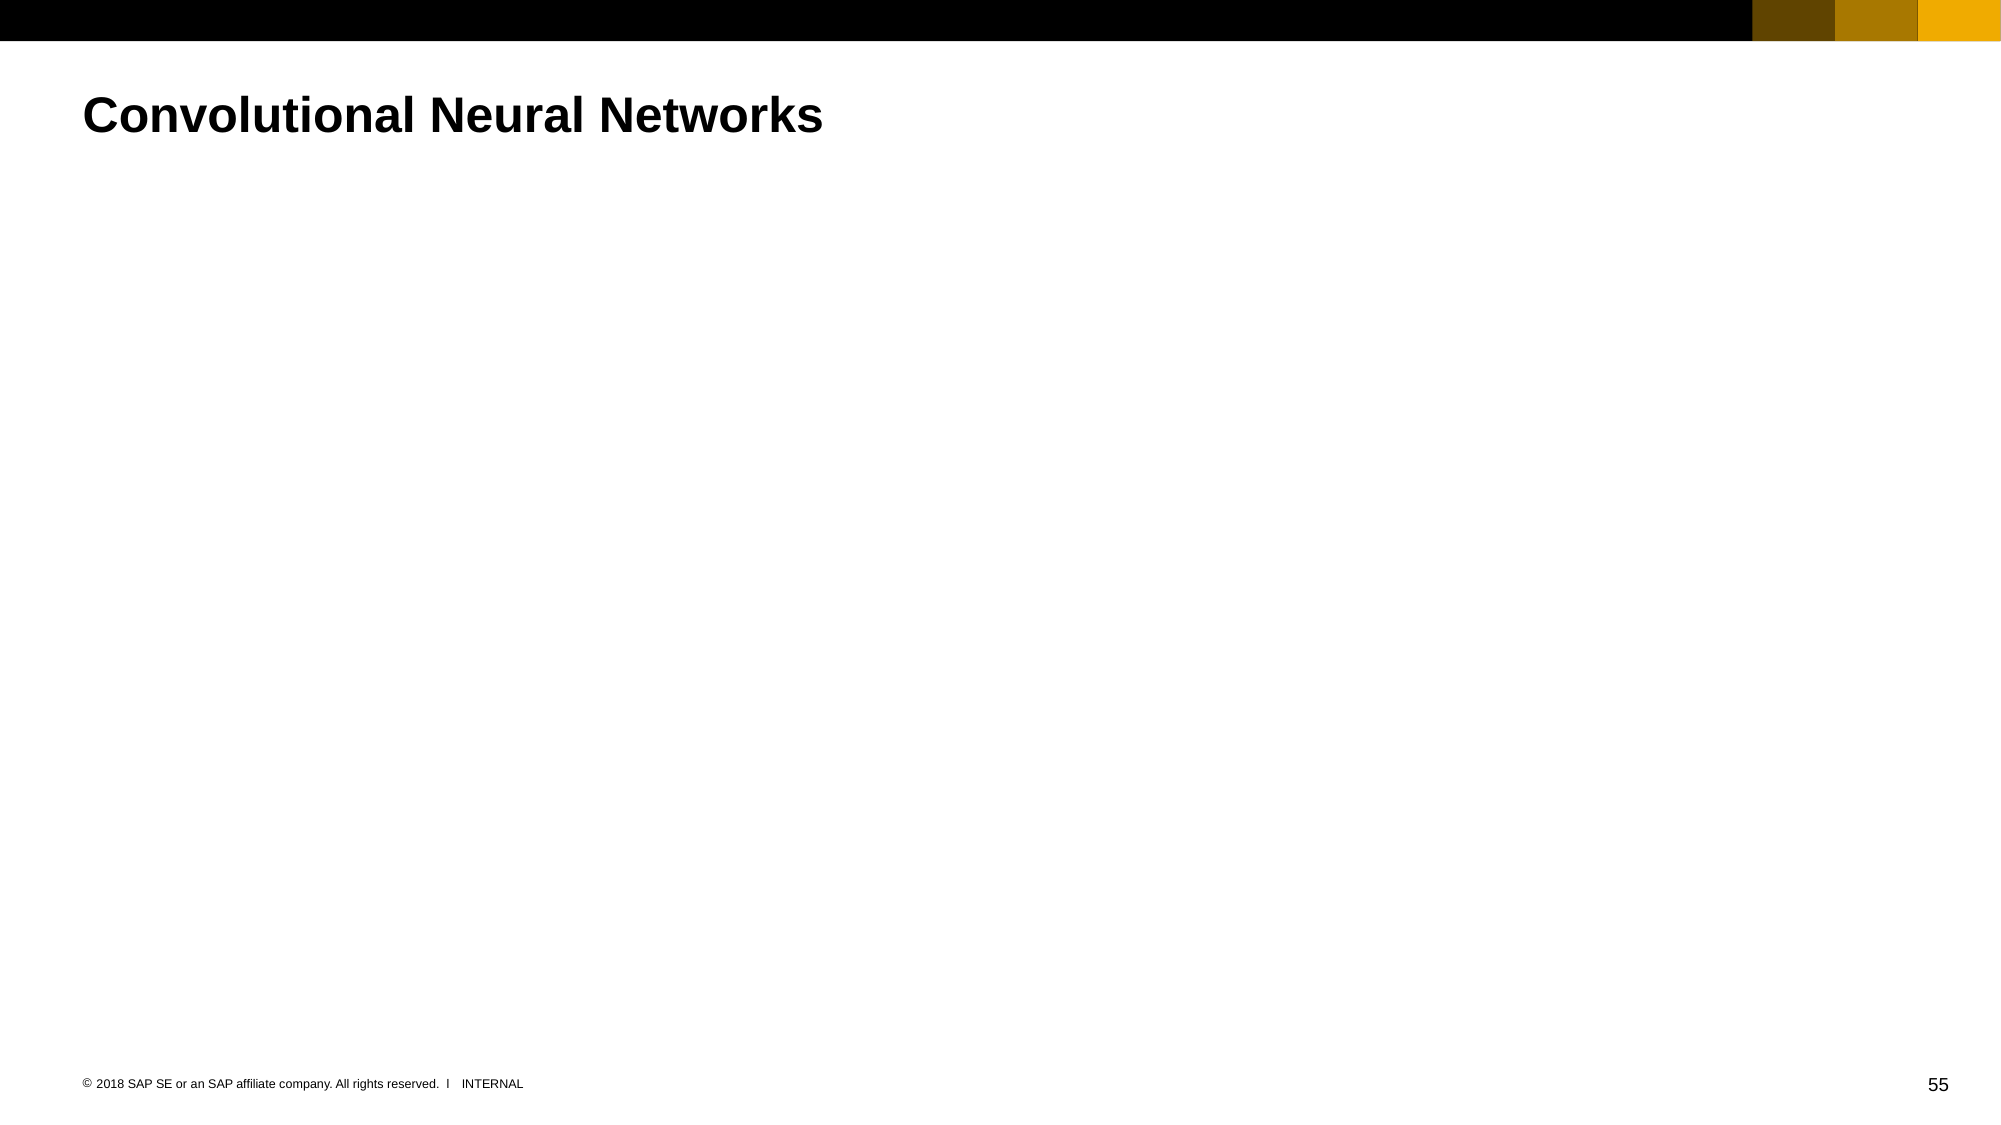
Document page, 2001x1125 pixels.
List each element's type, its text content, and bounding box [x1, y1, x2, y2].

title Convolutional Neural Networks [82, 82, 1918, 144]
